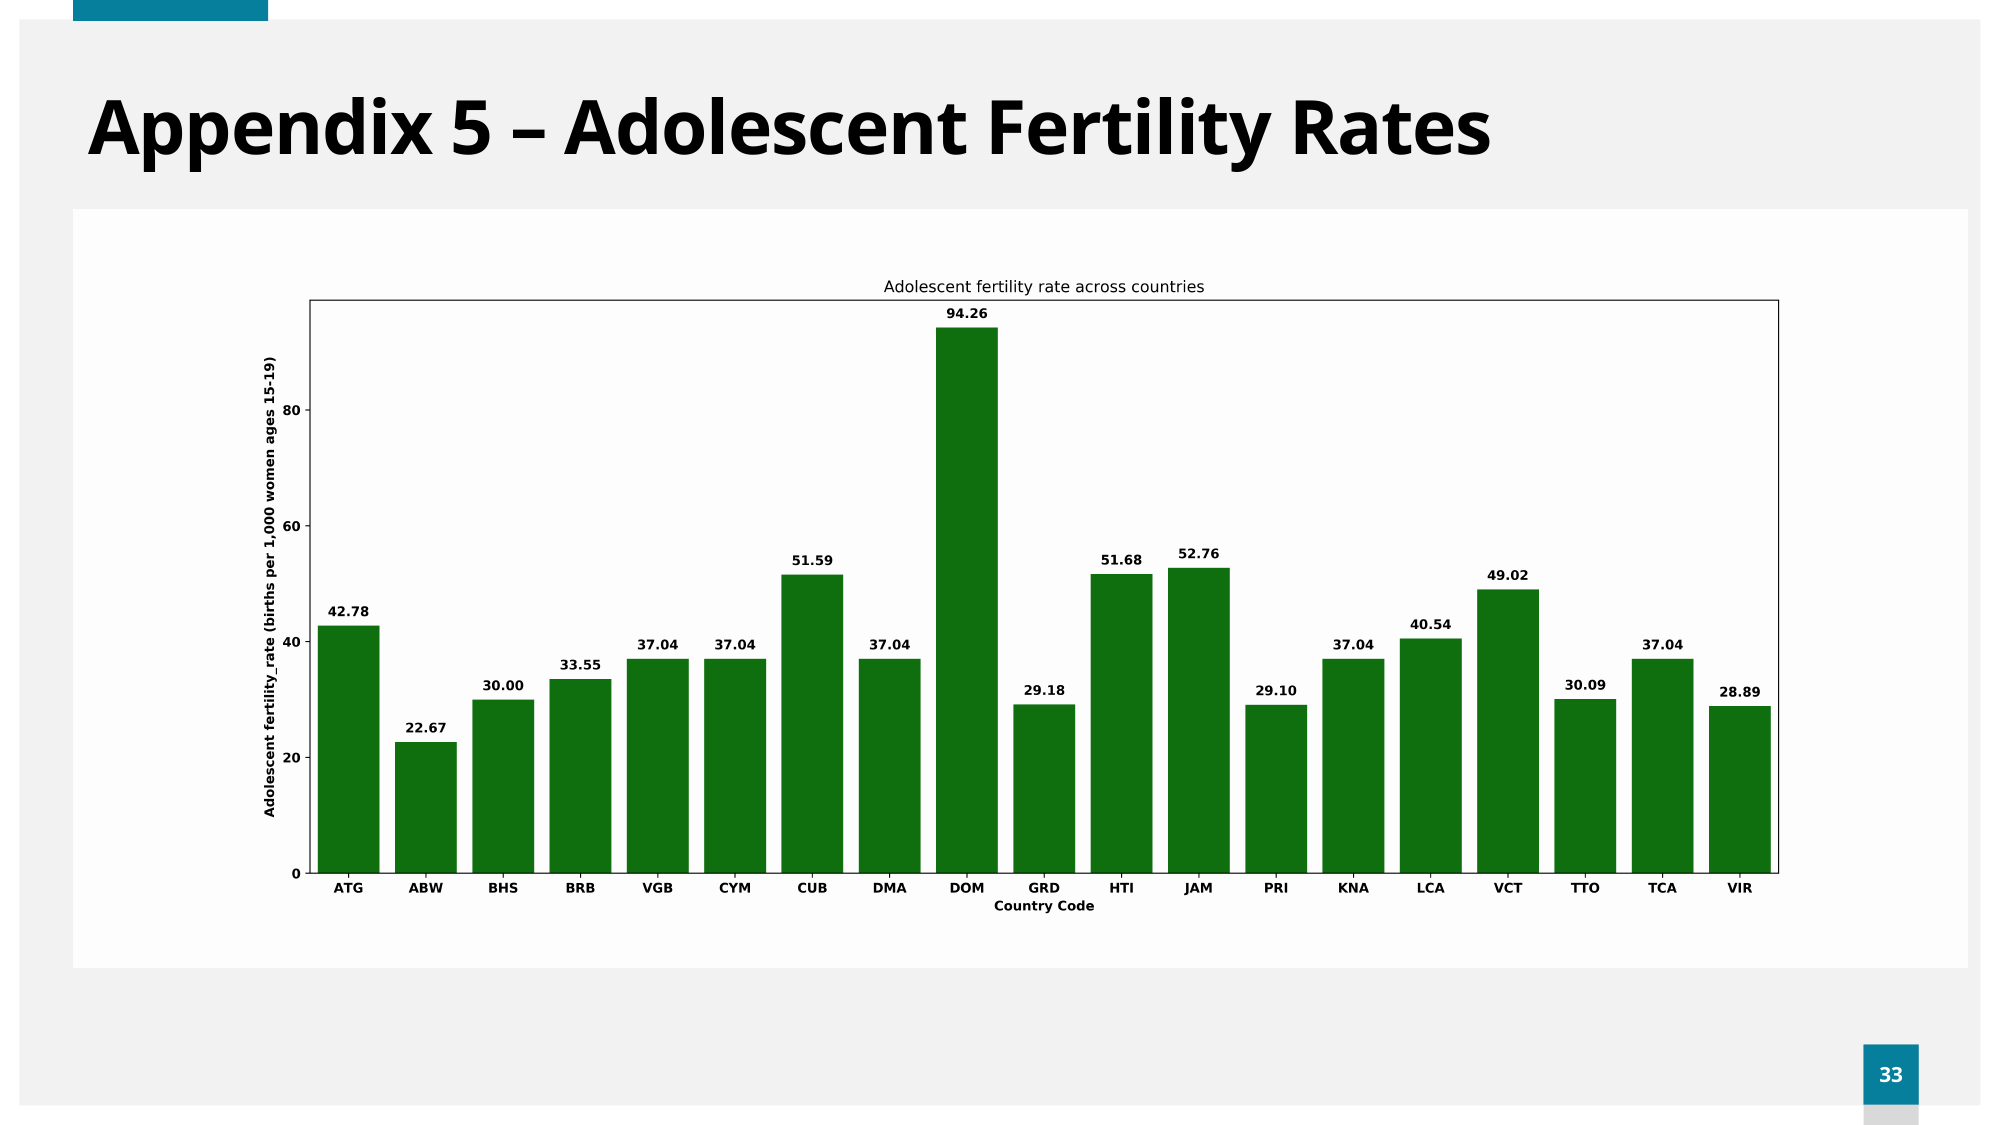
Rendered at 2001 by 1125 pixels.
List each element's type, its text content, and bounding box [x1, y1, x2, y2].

title Appendix 5 – Adolescent Fertility Rates [73, 82, 1907, 179]
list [73, 209, 1968, 968]
